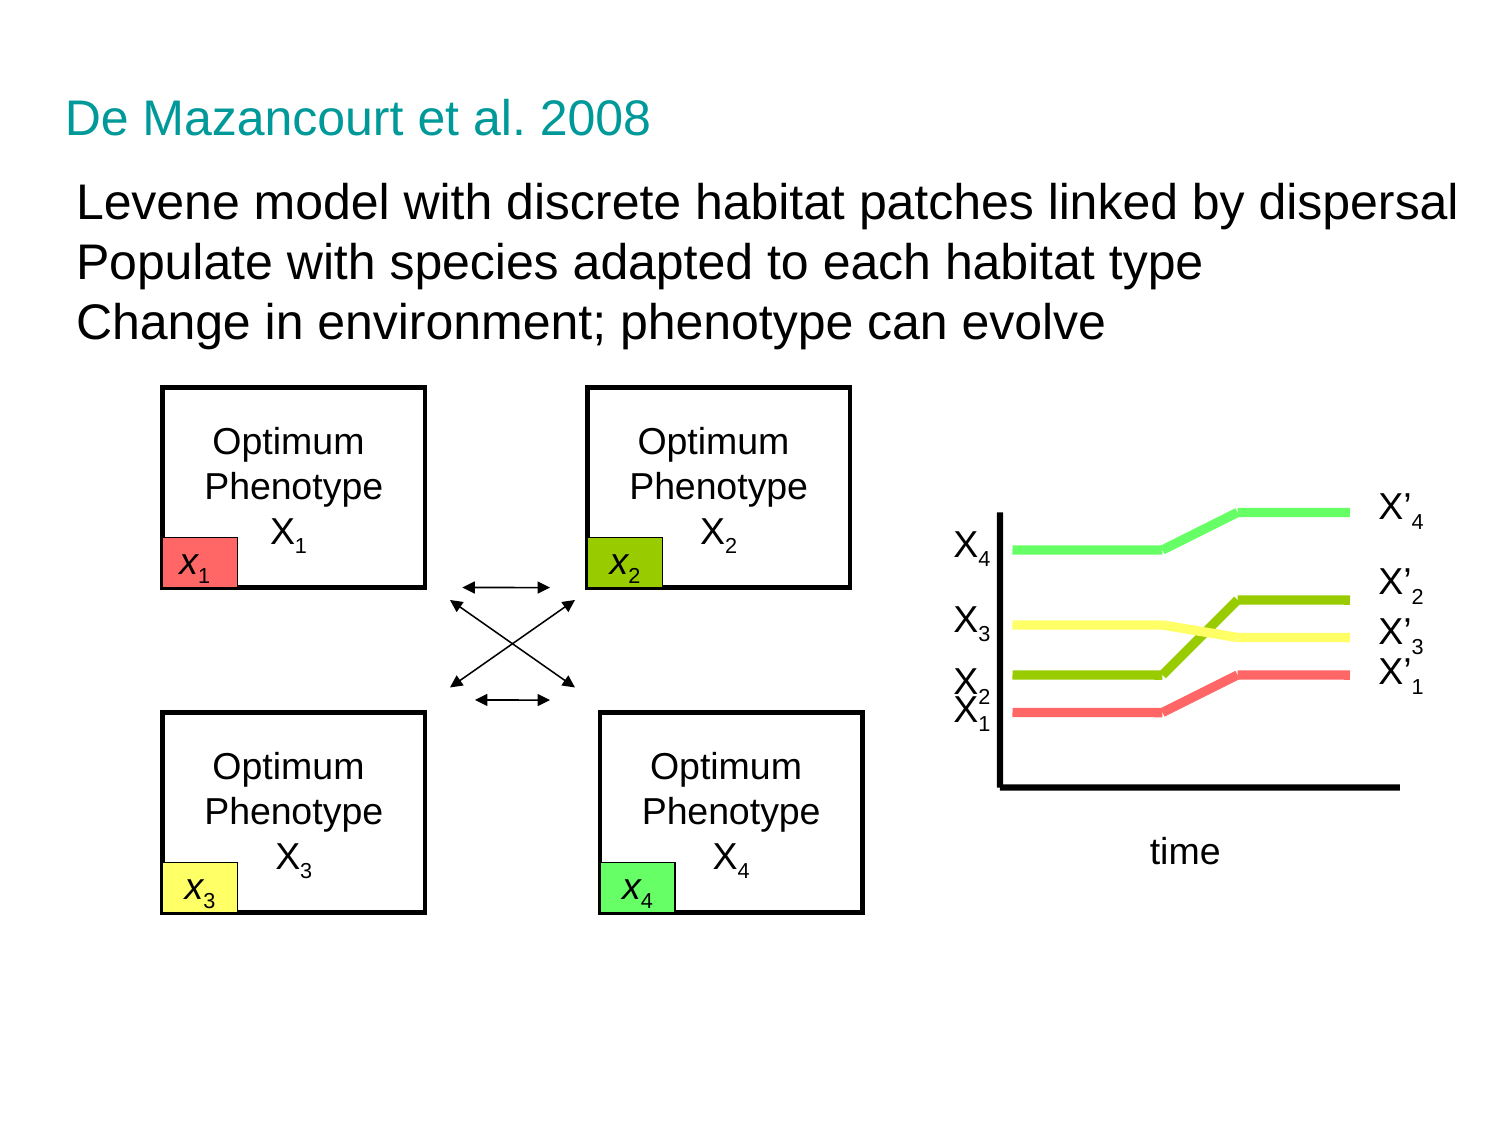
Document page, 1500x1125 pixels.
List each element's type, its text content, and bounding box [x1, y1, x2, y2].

text_box [474, 693, 550, 707]
text_box Levene model with discrete habitat patches linked by dispersal Populate with species adapted to each habitat type Change in environment; phenotype can evolve [61, 162, 1475, 358]
text_box X1 [938, 716, 1006, 744]
text_box Optimum Phenotype X3 [162, 712, 425, 913]
text_box x2 [587, 537, 663, 588]
text_box X2 [938, 654, 1006, 716]
text_box [450, 600, 575, 688]
text_box De Mazancourt et al. 2008 [50, 78, 1477, 213]
text_box X’4 [1363, 474, 1439, 541]
text_box Optimum Phenotype X1 [162, 387, 425, 588]
text_box [462, 581, 550, 594]
text_box Optimum Phenotype X2 [587, 387, 850, 588]
text_box Optimum Phenotype X4 [600, 712, 863, 913]
text_box x1 [162, 537, 238, 588]
text_box X4 [938, 512, 1006, 579]
text_box x3 [162, 862, 238, 913]
text_box X3 [938, 587, 1006, 654]
text_box x4 [599, 862, 675, 913]
text_box X’2 [1363, 549, 1439, 616]
text_box [513, 644, 575, 688]
text_box X’1 [1363, 666, 1439, 706]
text_box [450, 600, 512, 643]
text_box time [1135, 819, 1236, 880]
text_box X’3 [1363, 616, 1439, 666]
